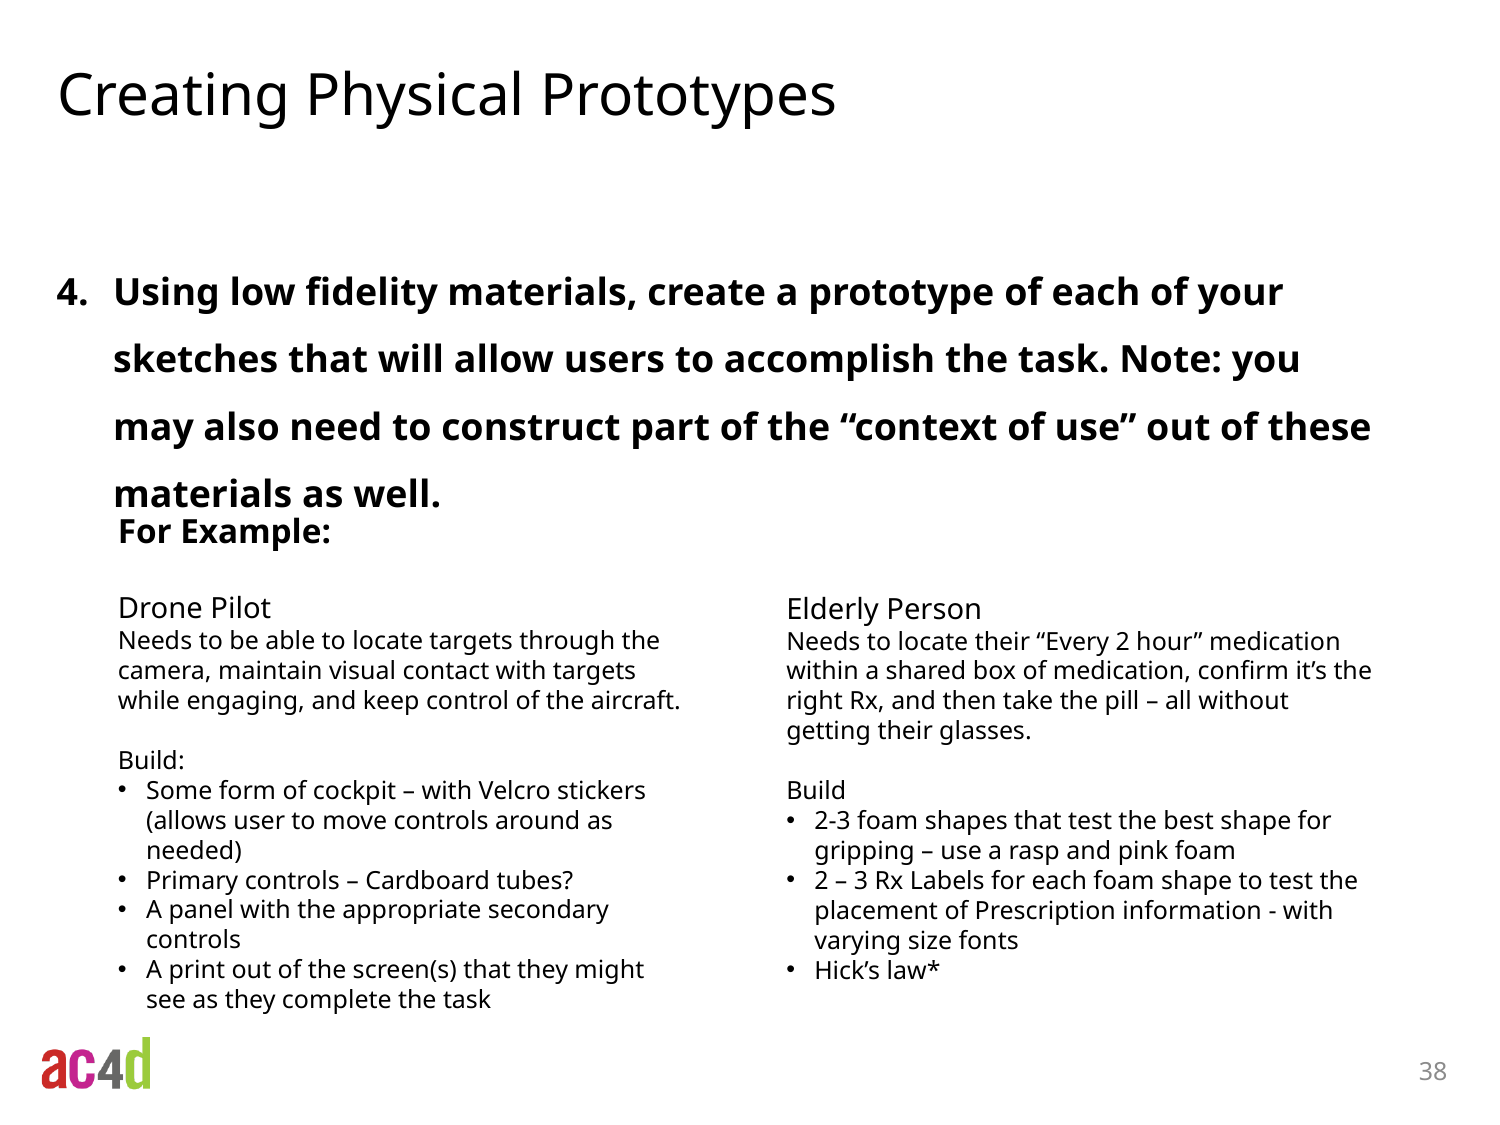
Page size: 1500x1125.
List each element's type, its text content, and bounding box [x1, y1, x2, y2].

title Creating Physical Prototypes [41, 50, 1463, 213]
slide_number 38 [1112, 1042, 1463, 1103]
text_box For Example: Drone Pilot Needs to be able to locate targets through the camera, maintain visual contact with targets while engaging, and keep control of the aircraft. Build: Some form of cockpit – with Velcro stickers (allows user to move controls around as needed) Primary controls – Cardboard tubes? A panel with the appropriate secondary controls A print out of the screen(s) that they might see as they complete the task [103, 502, 703, 1052]
picture [41, 1037, 150, 1090]
list Using low fidelity materials, create a prototype of each of your sketches that will allow users to accomplish the task. Note: you may also need to construct part of the “context of use” out of these materials as well. [41, 237, 1391, 479]
text_box Elderly Person Needs to locate their “Every 2 hour” medication within a shared box of medication, confirm it’s the right Rx, and then take the pill – all without getting their glasses. Build 2-3 foam shapes that test the best shape for gripping – use a rasp and pink foam 2 – 3 Rx Labels for each foam shape to test the placement of Prescription information - with varying size fonts Hick’s law* [771, 547, 1394, 1052]
